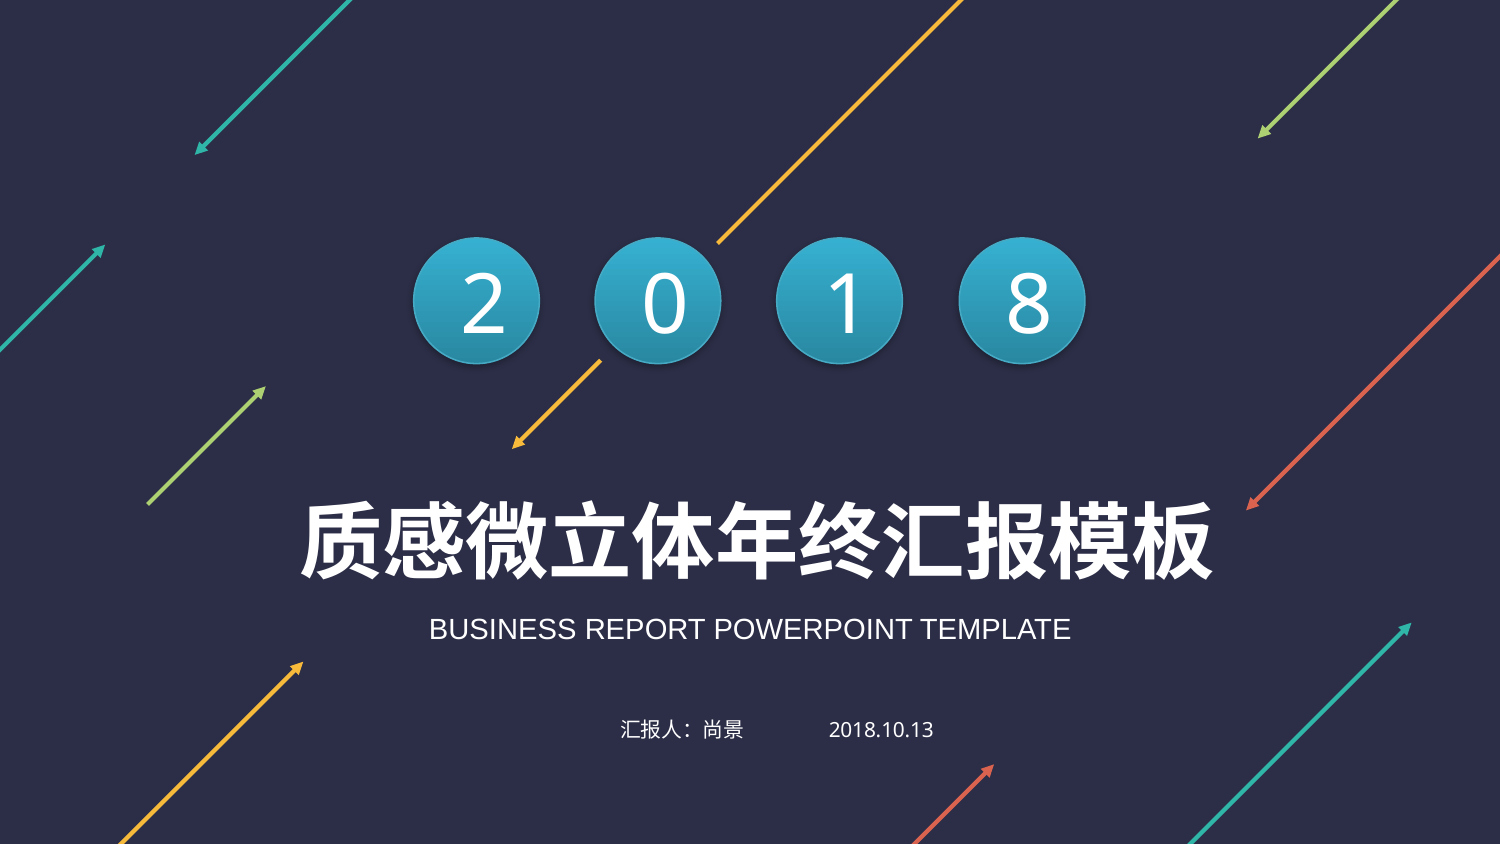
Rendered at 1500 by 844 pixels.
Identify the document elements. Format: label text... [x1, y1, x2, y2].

text_box BUSINESS REPORT POWERPOINT TEMPLATE [428, 610, 1073, 646]
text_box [511, 0, 989, 450]
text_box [0, 244, 106, 404]
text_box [19, 661, 304, 844]
text_box 质感微立体年终汇报模板 [299, 489, 1216, 590]
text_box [1245, 185, 1500, 511]
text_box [194, 0, 448, 156]
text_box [1139, 622, 1412, 844]
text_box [147, 386, 266, 505]
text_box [575, 218, 741, 384]
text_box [1257, 0, 1436, 139]
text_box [393, 218, 560, 384]
text_box 汇报人：尚景 [619, 717, 745, 743]
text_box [756, 218, 923, 384]
text_box 2018.10.13 [828, 717, 935, 743]
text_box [939, 218, 1105, 384]
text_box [867, 764, 995, 844]
